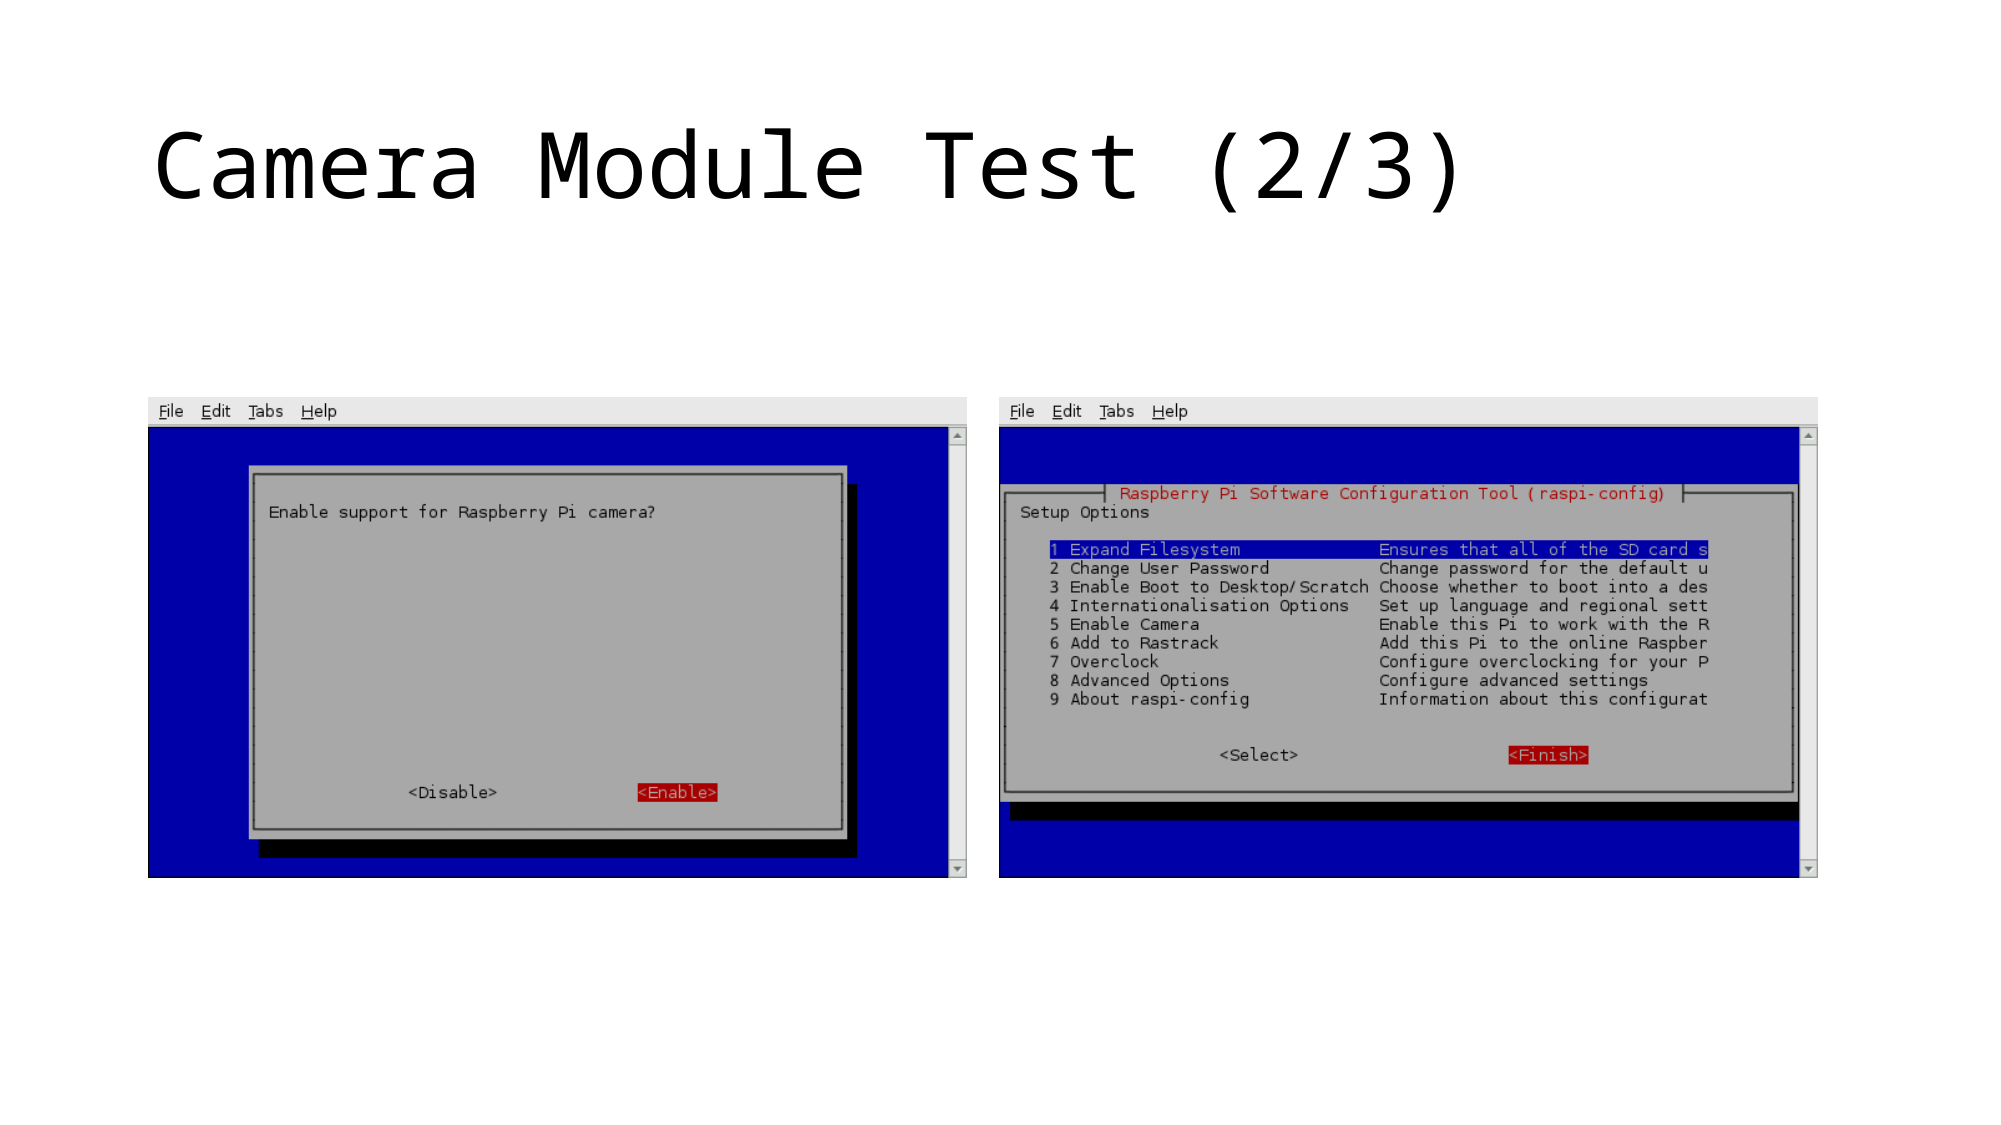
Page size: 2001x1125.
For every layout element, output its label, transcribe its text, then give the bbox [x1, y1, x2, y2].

picture [999, 397, 1818, 878]
title Camera Module Test (2/3) [137, 59, 1863, 278]
picture [148, 397, 967, 878]
